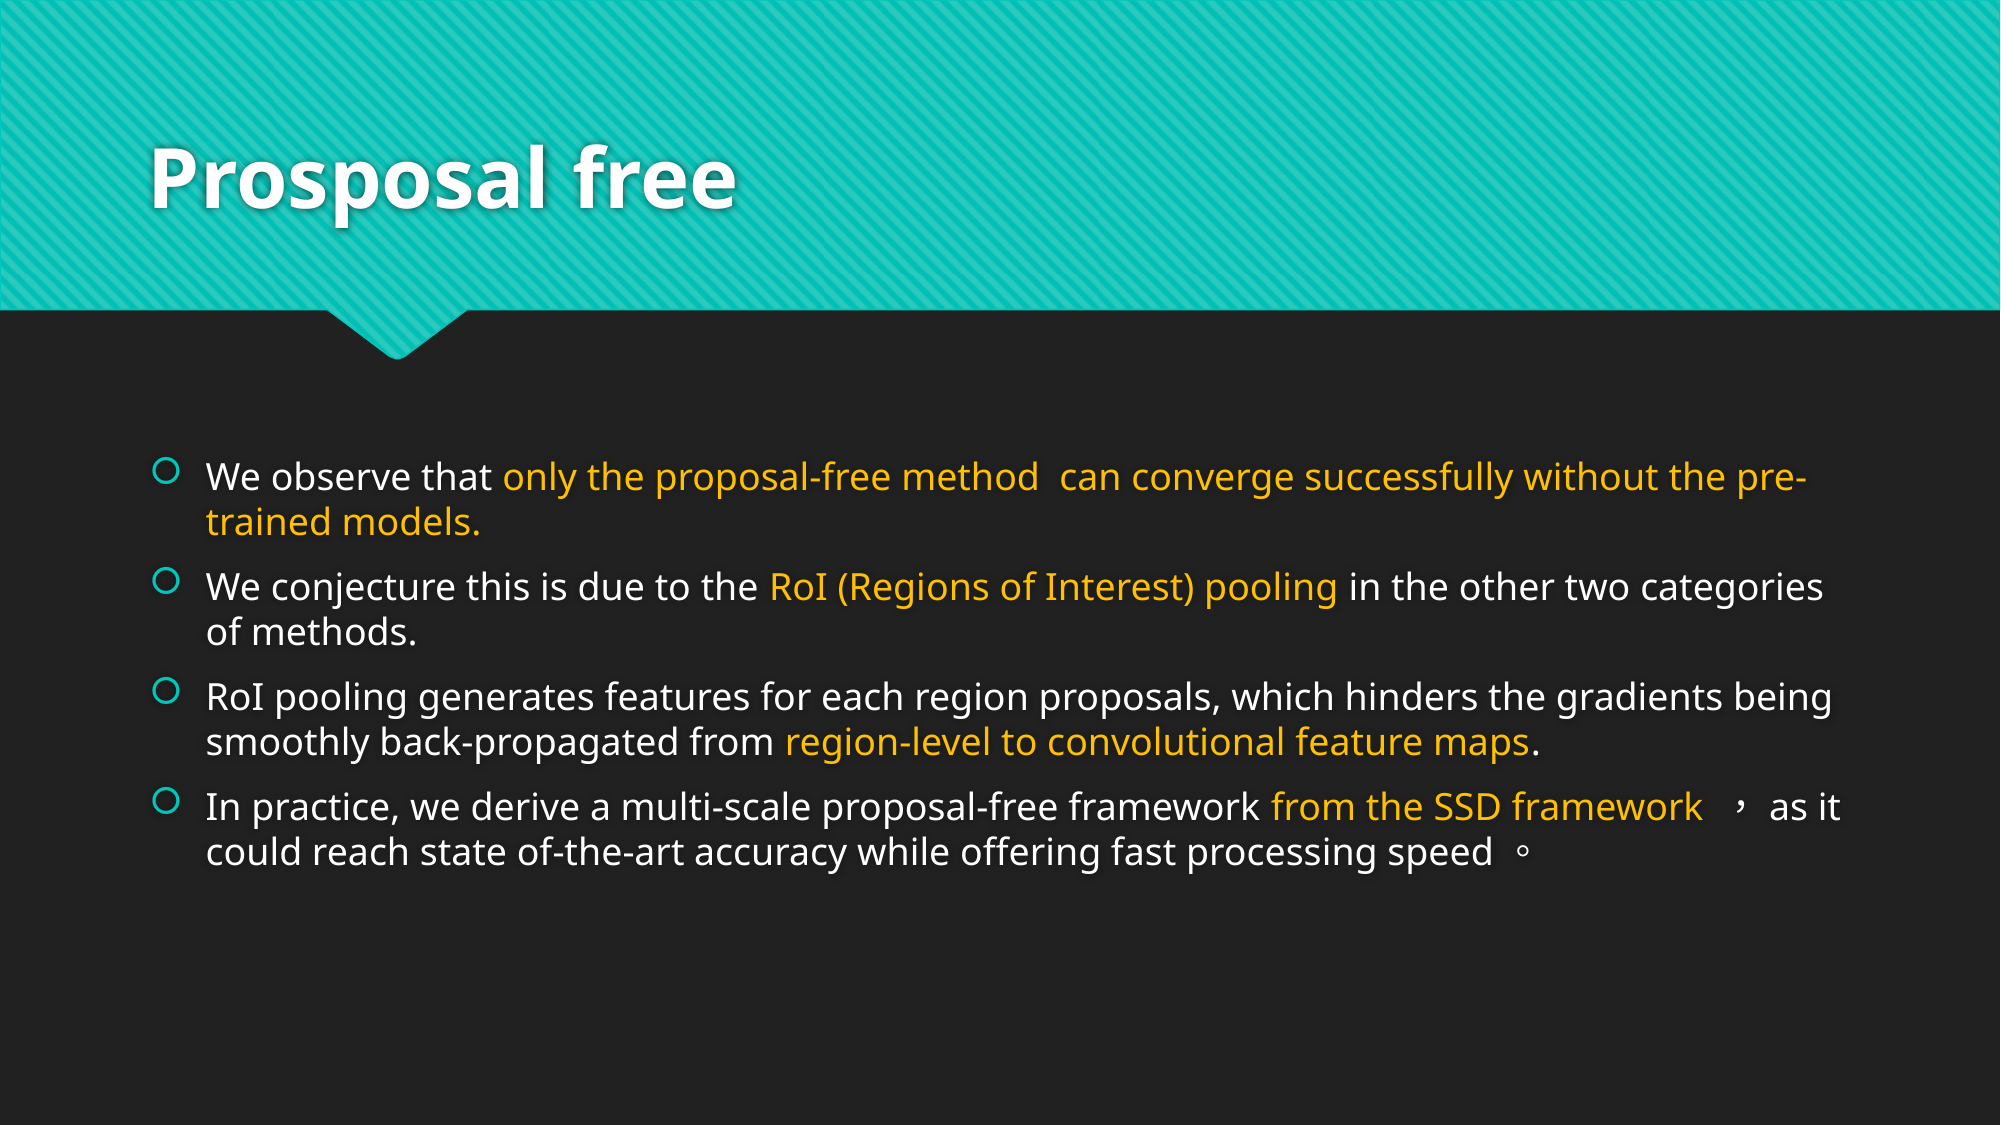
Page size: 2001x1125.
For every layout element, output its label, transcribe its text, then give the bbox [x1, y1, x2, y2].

title Prosposal free [132, 73, 1868, 233]
list We observe that only the proposal-free method can converge successfully without the pre-trained models. We conjecture this is due to the RoI (Regions of Interest) pooling in the other two categories of methods. RoI pooling generates features for each region proposals, which hinders the gradients being smoothly back-propagated from region-level to convolutional feature maps. In practice, we derive a multi-scale proposal-free framework from the SSD framework ，as it could reach state of-the-art accuracy while offering fast processing speed。 [134, 364, 1866, 962]
